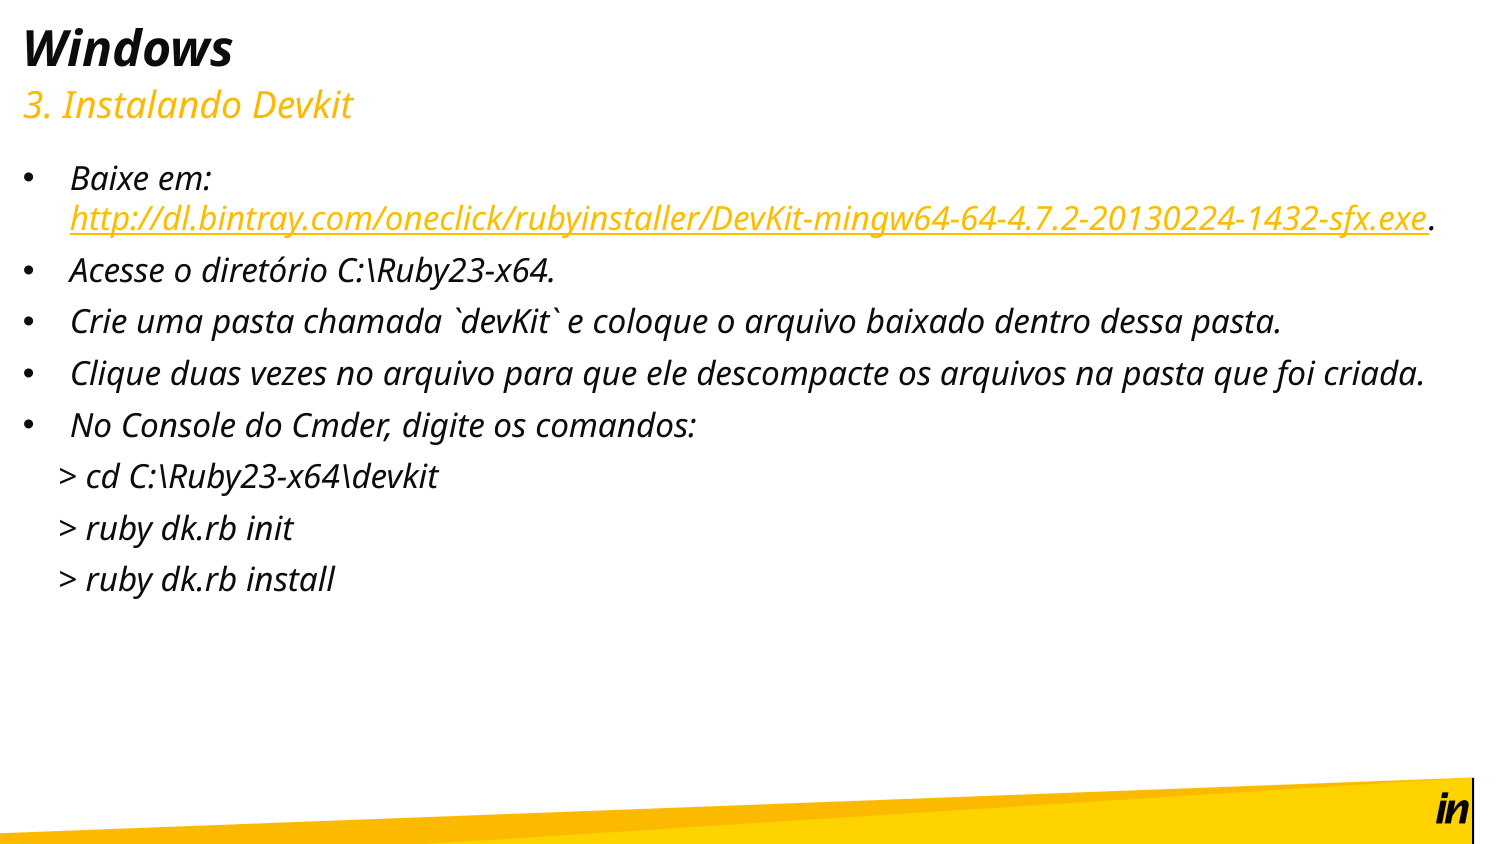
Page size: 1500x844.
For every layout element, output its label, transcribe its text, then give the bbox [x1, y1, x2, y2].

list 3. Instalando Devkit [22, 85, 1465, 127]
picture [0, 770, 1500, 844]
list Baixe em: http://dl.bintray.com/oneclick/rubyinstaller/DevKit-mingw64-64-4.7.2-20130224-1432-sfx.exe. Acesse o diretório C:\Ruby23-x64. Crie uma pasta chamada `devKit` e coloque o arquivo baixado dentro dessa pasta. Clique duas vezes no arquivo para que ele descompacte os arquivos na pasta que foi criada. No Console do Cmder, digite os comandos: > cd C:\Ruby23-x64\devkit > ruby dk.rb init > ruby dk.rb install [22, 161, 1465, 718]
title Windows [22, 23, 1465, 78]
